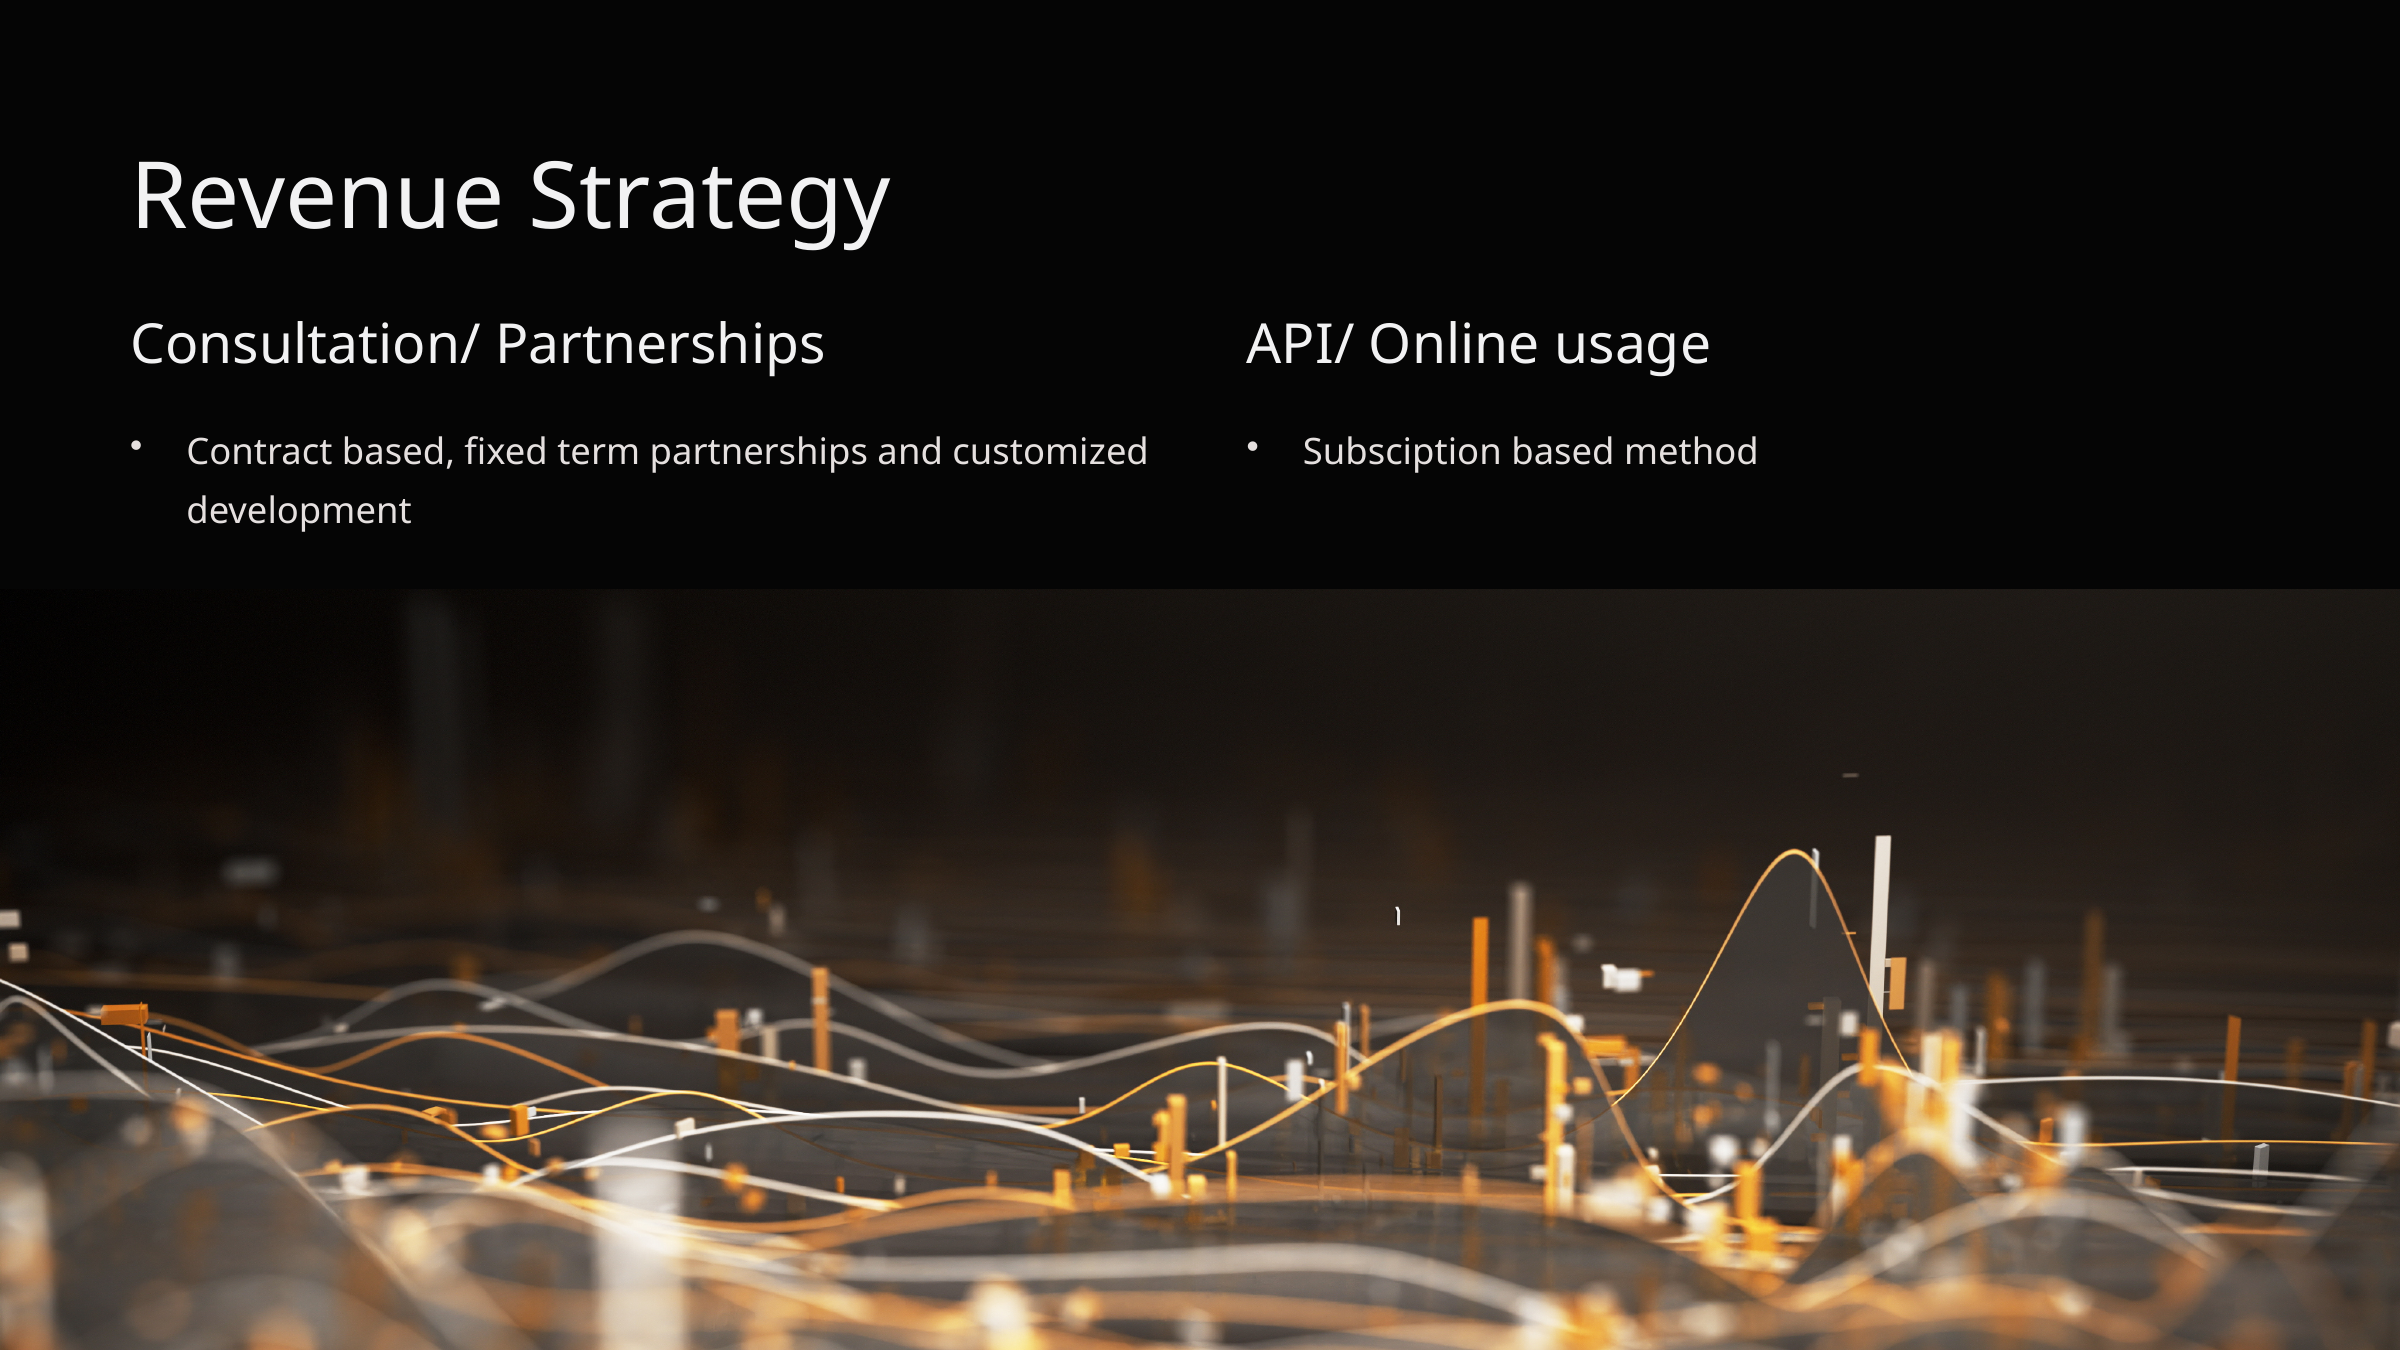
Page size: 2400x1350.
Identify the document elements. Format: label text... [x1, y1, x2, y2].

text_box Consultation/ Partnerships [130, 305, 865, 376]
text_box Revenue Strategy [130, 131, 1061, 248]
text_box API/ Online usage [1246, 305, 1805, 376]
text_box Subsciption based method [1246, 412, 2271, 473]
picture [0, 589, 2400, 1350]
text_box Contract based, fixed term partnerships and customized development [130, 412, 1155, 532]
